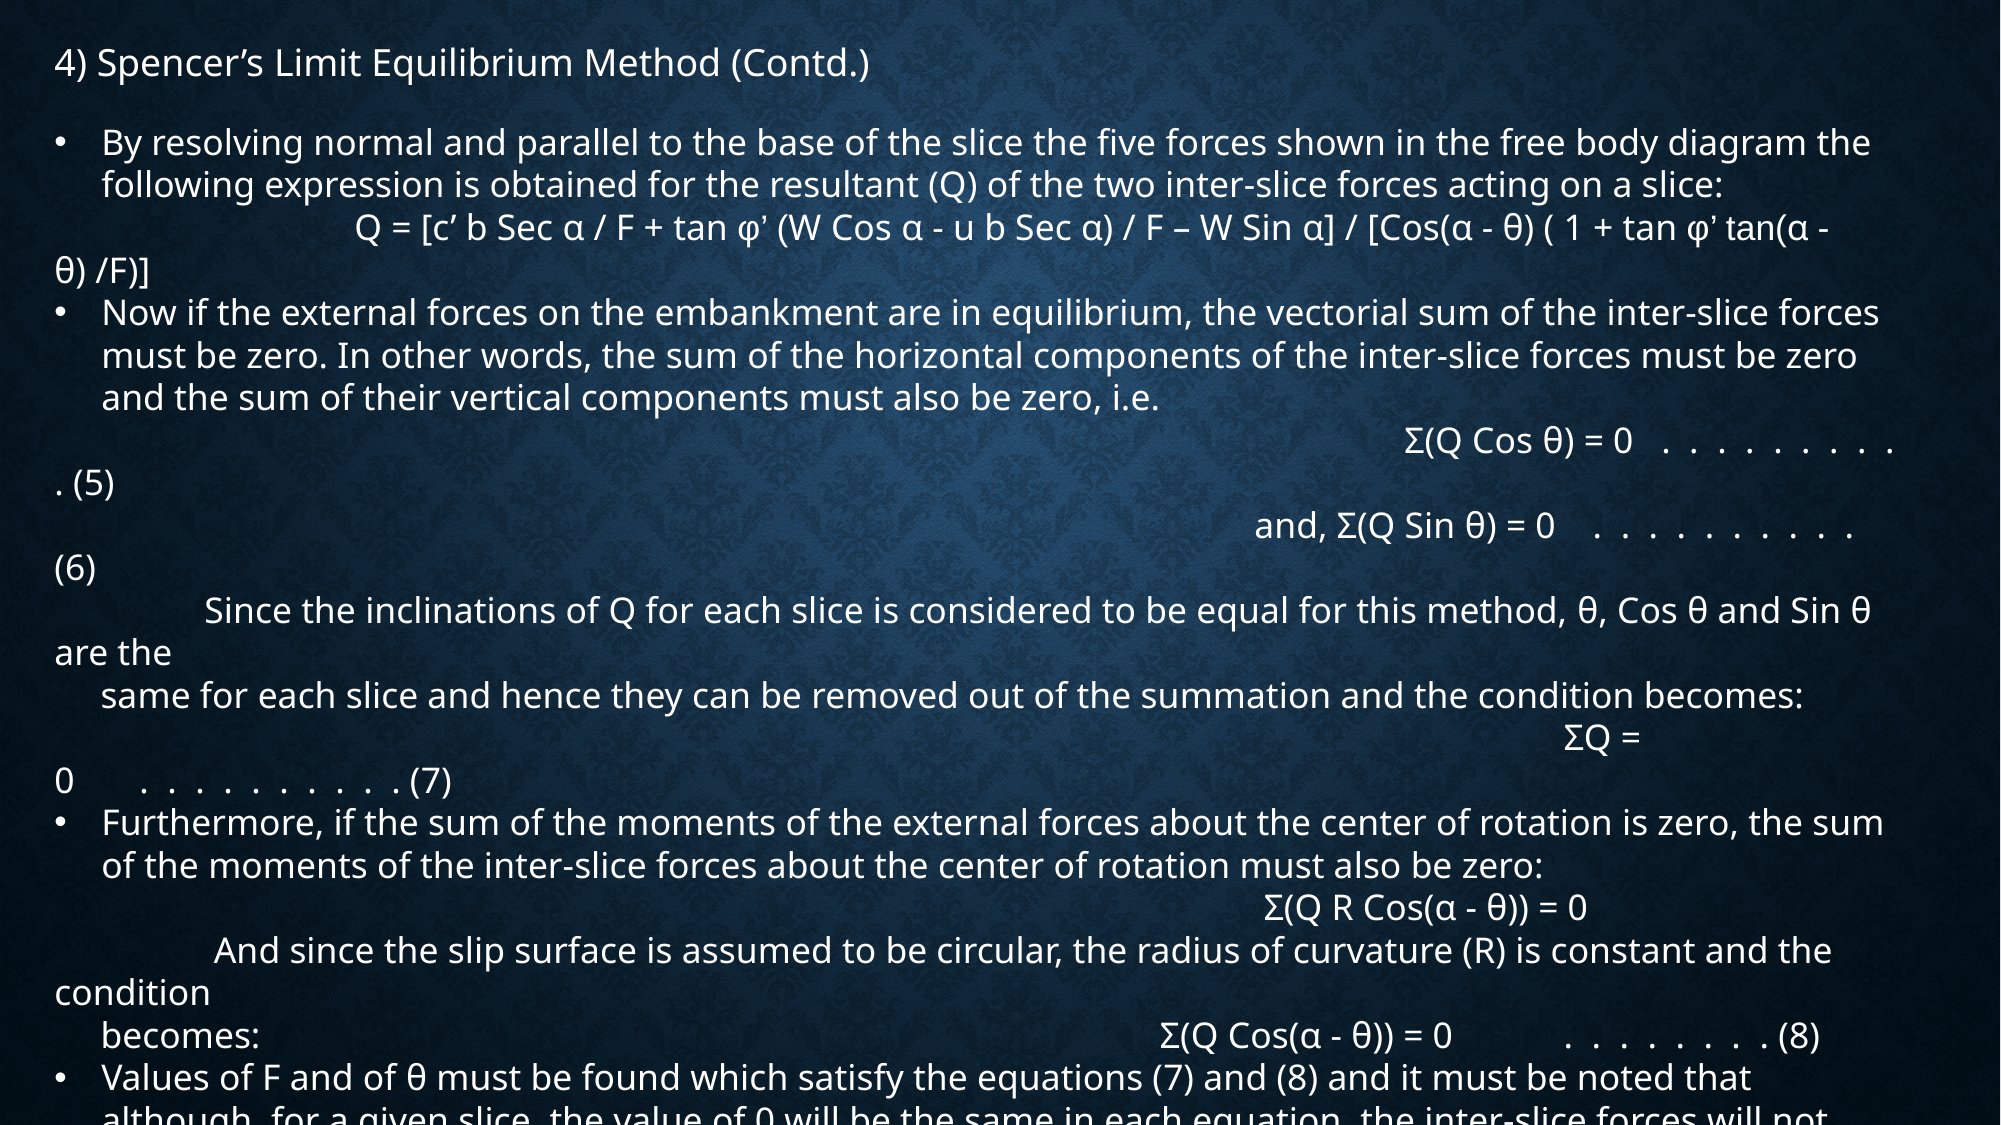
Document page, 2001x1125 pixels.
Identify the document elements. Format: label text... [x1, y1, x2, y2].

text_box By resolving normal and parallel to the base of the slice the five forces shown in the free body diagram the following expression is obtained for the resultant (Q) of the two inter-slice forces acting on a slice: Q = [c’ b Sec α / F + tan φ’ (W Cos α - u b Sec α) / F – W Sin α] / [Cos(α - θ) ( 1 + tan φ’ tan(α - θ) /F)] Now if the external forces on the embankment are in equilibrium, the vectorial sum of the inter-slice forces must be zero. In other words, the sum of the horizontal components of the inter-slice forces must be zero and the sum of their vertical components must also be zero, i.e. Σ(Q Cos θ) = 0 . . . . . . . . . . (5) and, Σ(Q Sin θ) = 0 . . . . . . . . . . (6) Since the inclinations of Q for each slice is considered to be equal for this method, θ, Cos θ and Sin θ are the same for each slice and hence they can be removed out of the summation and the condition becomes: ΣQ = 0 . . . . . . . . . . (7) Furthermore, if the sum of the moments of the external forces about the center of rotation is zero, the sum of the moments of the inter-slice forces about the center of rotation must also be zero: Σ(Q R Cos(α - θ)) = 0 And since the slip surface is assumed to be circular, the radius of curvature (R) is constant and the condition becomes: Σ(Q Cos(α - θ)) = 0 . . . . . . . . (8) Values of F and of θ must be found which satisfy the equations (7) and (8) and it must be noted that although, for a given slice, the value of 0 will be the same in each equation, the inter-slice forces will not necessarily be parallel throughout. [39, 112, 1920, 1125]
text_box 4) Spencer’s Limit Equilibrium Method (Contd.) [39, 31, 1040, 92]
